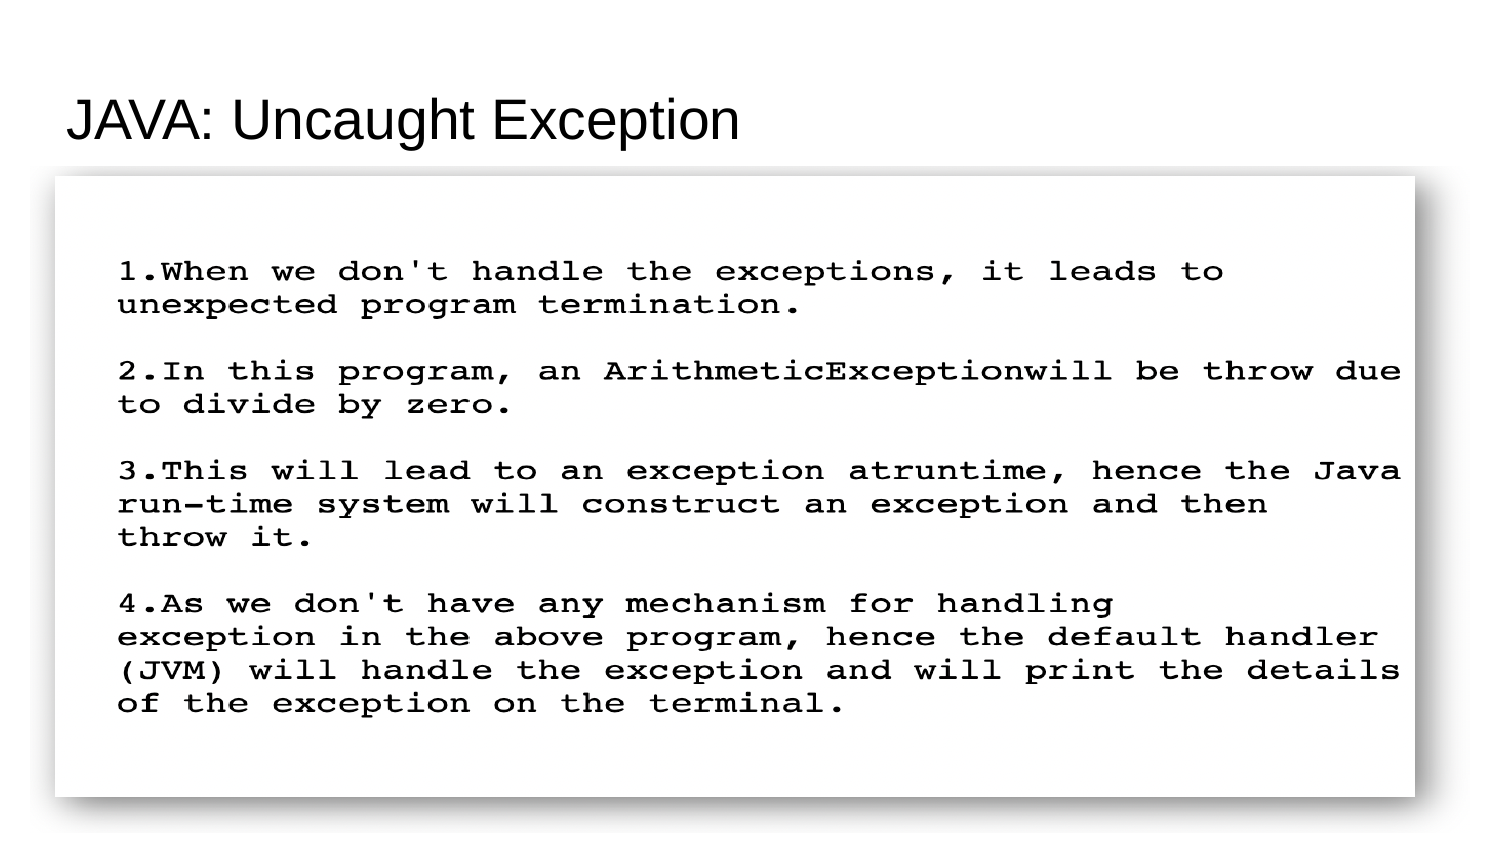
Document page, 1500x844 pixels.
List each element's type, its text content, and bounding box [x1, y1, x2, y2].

title JAVA: Uncaught Exception [51, 72, 1449, 165]
picture [29, 166, 1470, 833]
